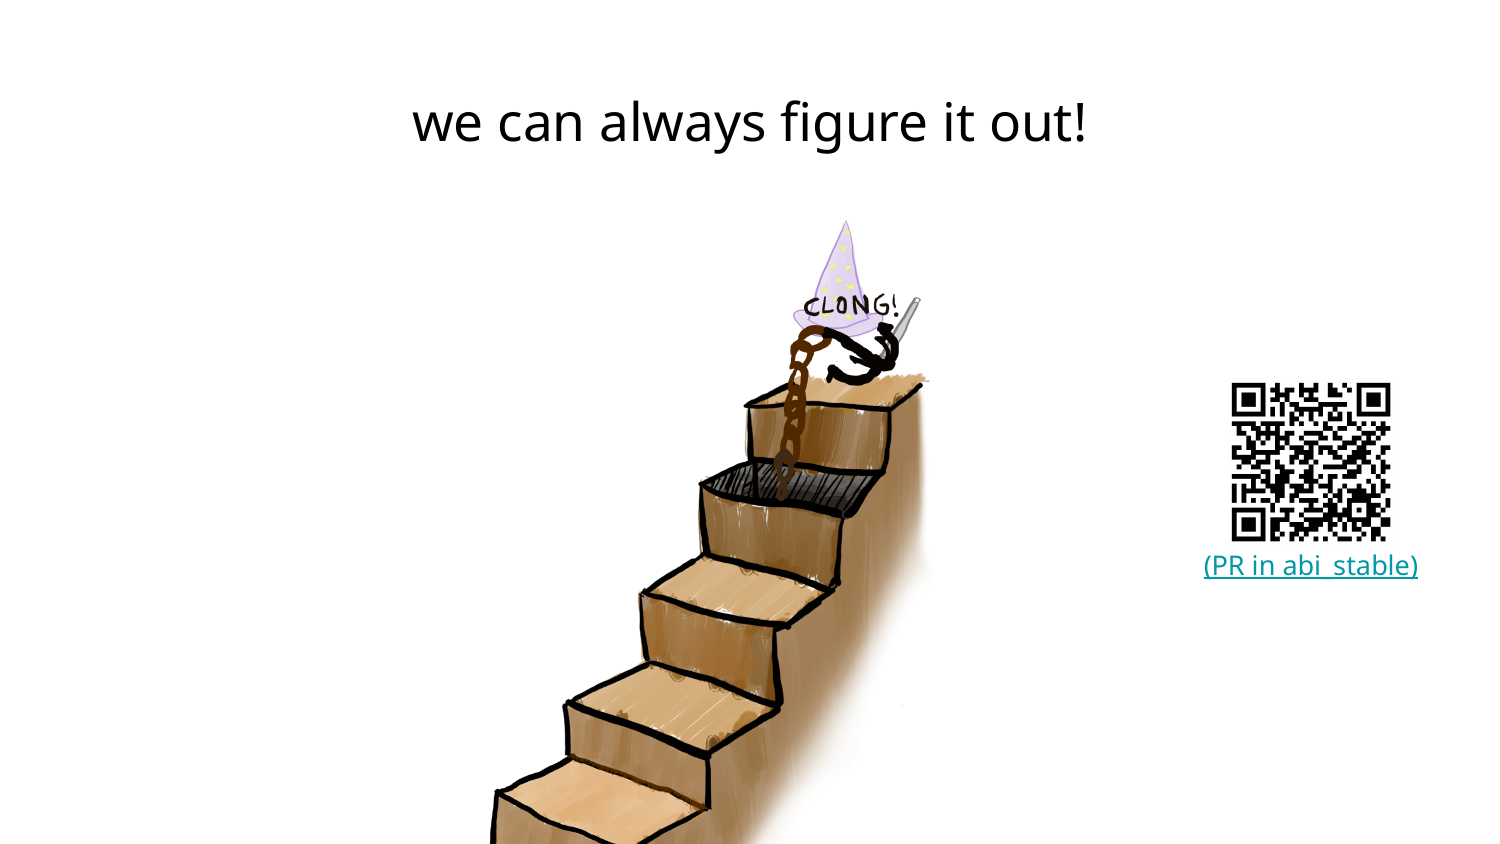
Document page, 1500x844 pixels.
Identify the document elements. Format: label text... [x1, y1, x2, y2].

picture [1227, 377, 1395, 546]
text_box (PR in abi_stable) [1173, 533, 1449, 600]
picture [422, 220, 1015, 844]
title we can always figure it out! [51, 72, 1449, 167]
